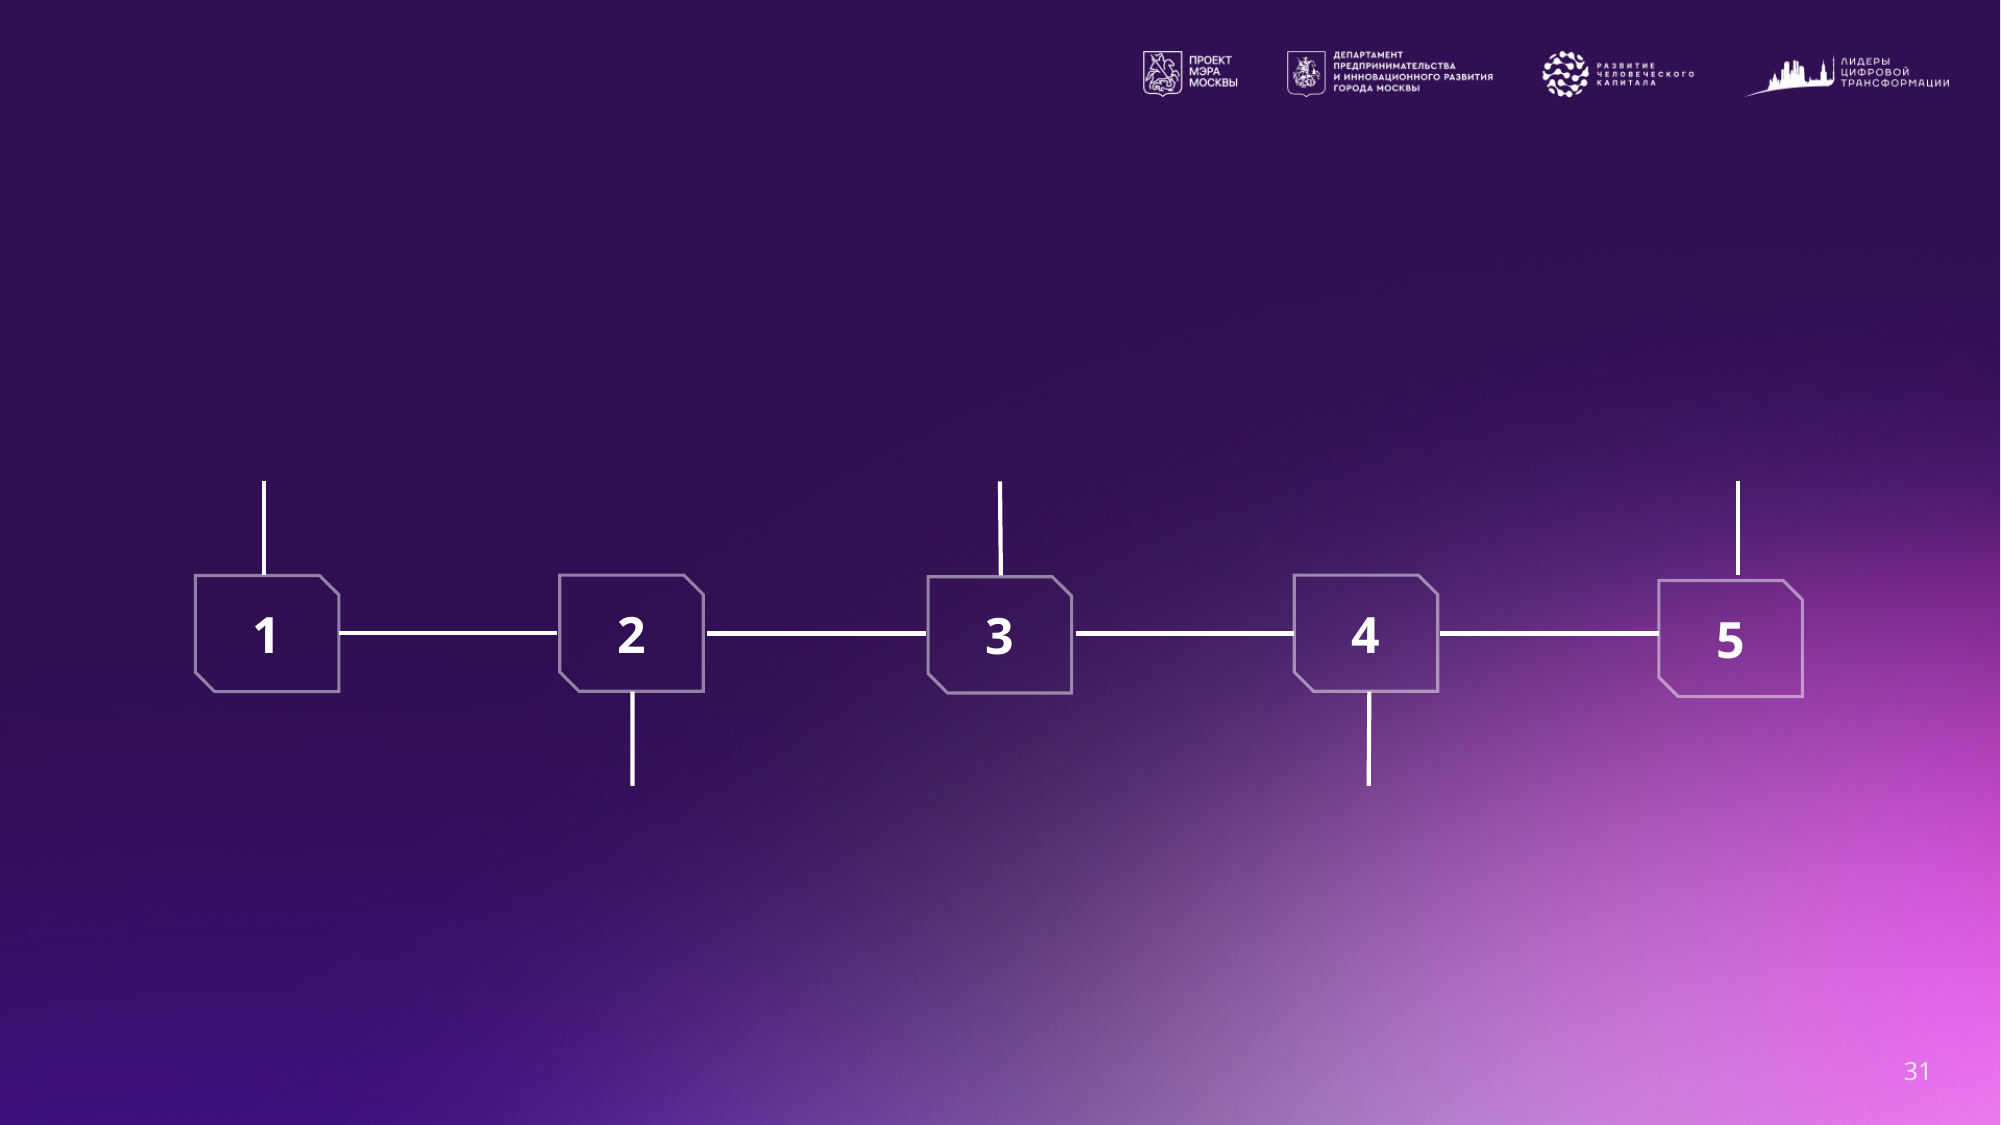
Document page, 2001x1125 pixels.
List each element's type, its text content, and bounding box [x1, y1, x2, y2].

text_box 3 [927, 575, 1073, 694]
slide_number 31 [1872, 1042, 1964, 1103]
text_box 1 [194, 574, 340, 693]
text_box 5 [1657, 579, 1804, 698]
text_box 4 [1293, 574, 1439, 693]
picture [0, 0, 2001, 1125]
text_box 2 [558, 574, 705, 693]
